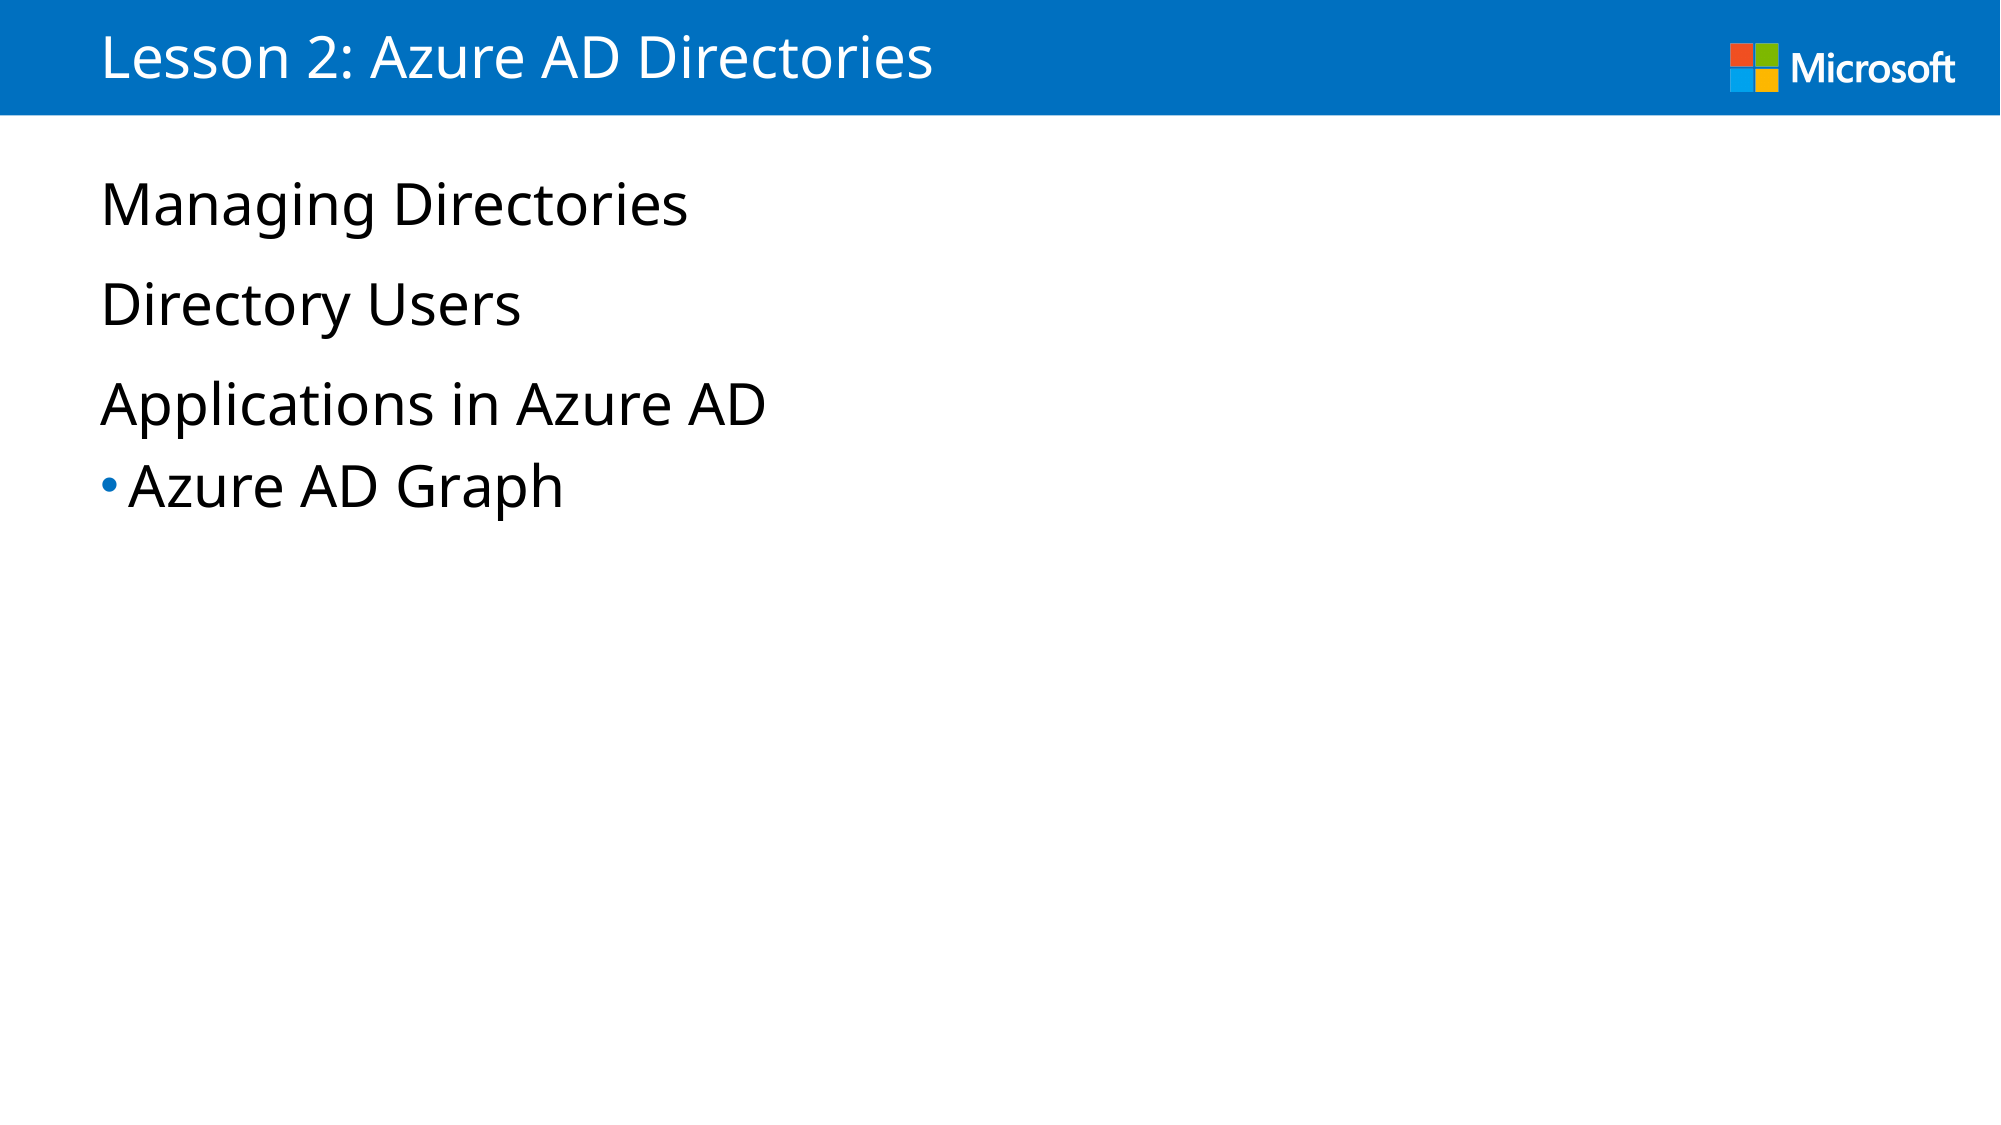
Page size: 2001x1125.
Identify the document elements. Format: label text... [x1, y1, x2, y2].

title Lesson 2: Azure AD Directories [100, 0, 1802, 122]
list Managing Directories Directory Users Applications in Azure AD Azure AD Graph [100, 167, 1877, 1013]
picture [1802, 14, 1986, 121]
